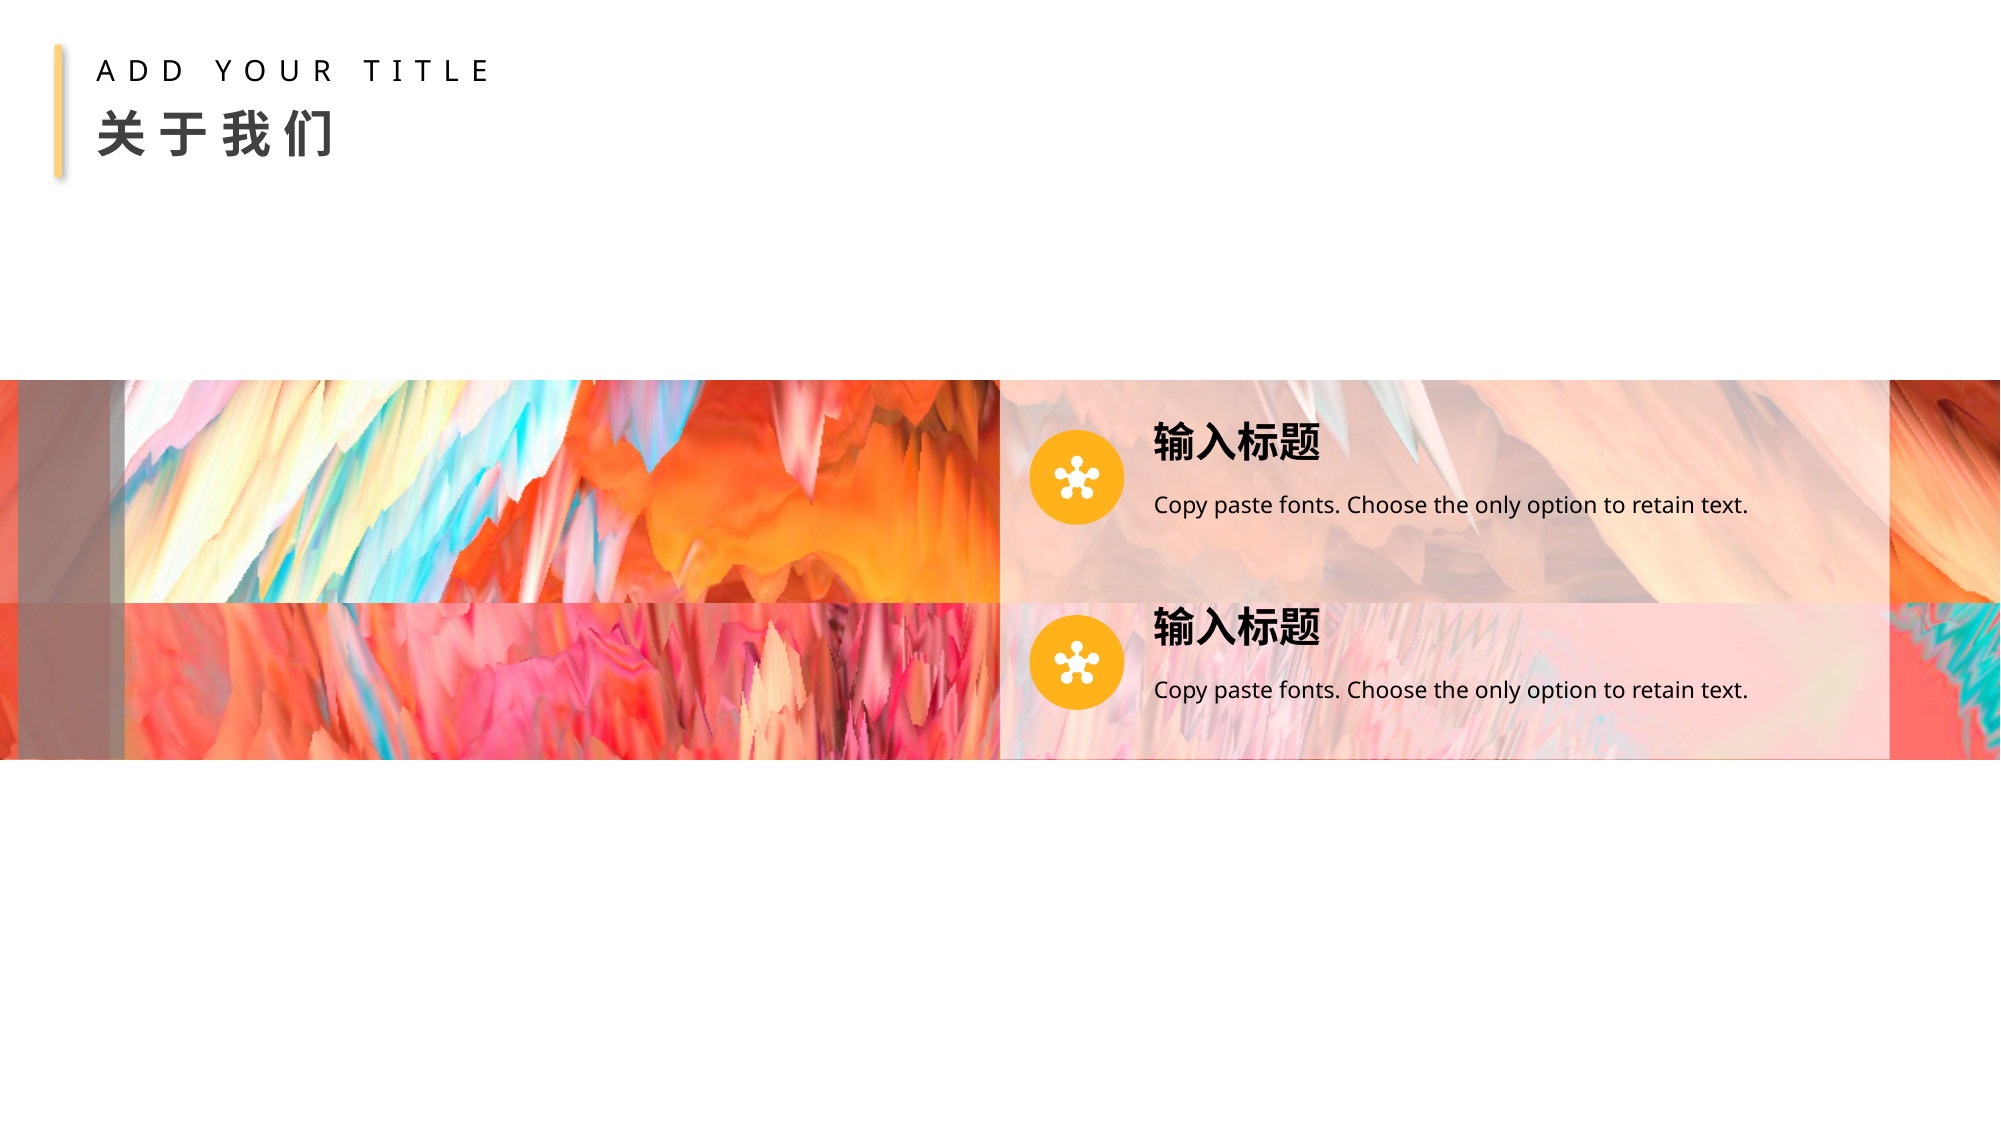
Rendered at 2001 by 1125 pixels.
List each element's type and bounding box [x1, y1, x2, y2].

text_box [0, 380, 2000, 760]
text_box [54, 44, 649, 178]
